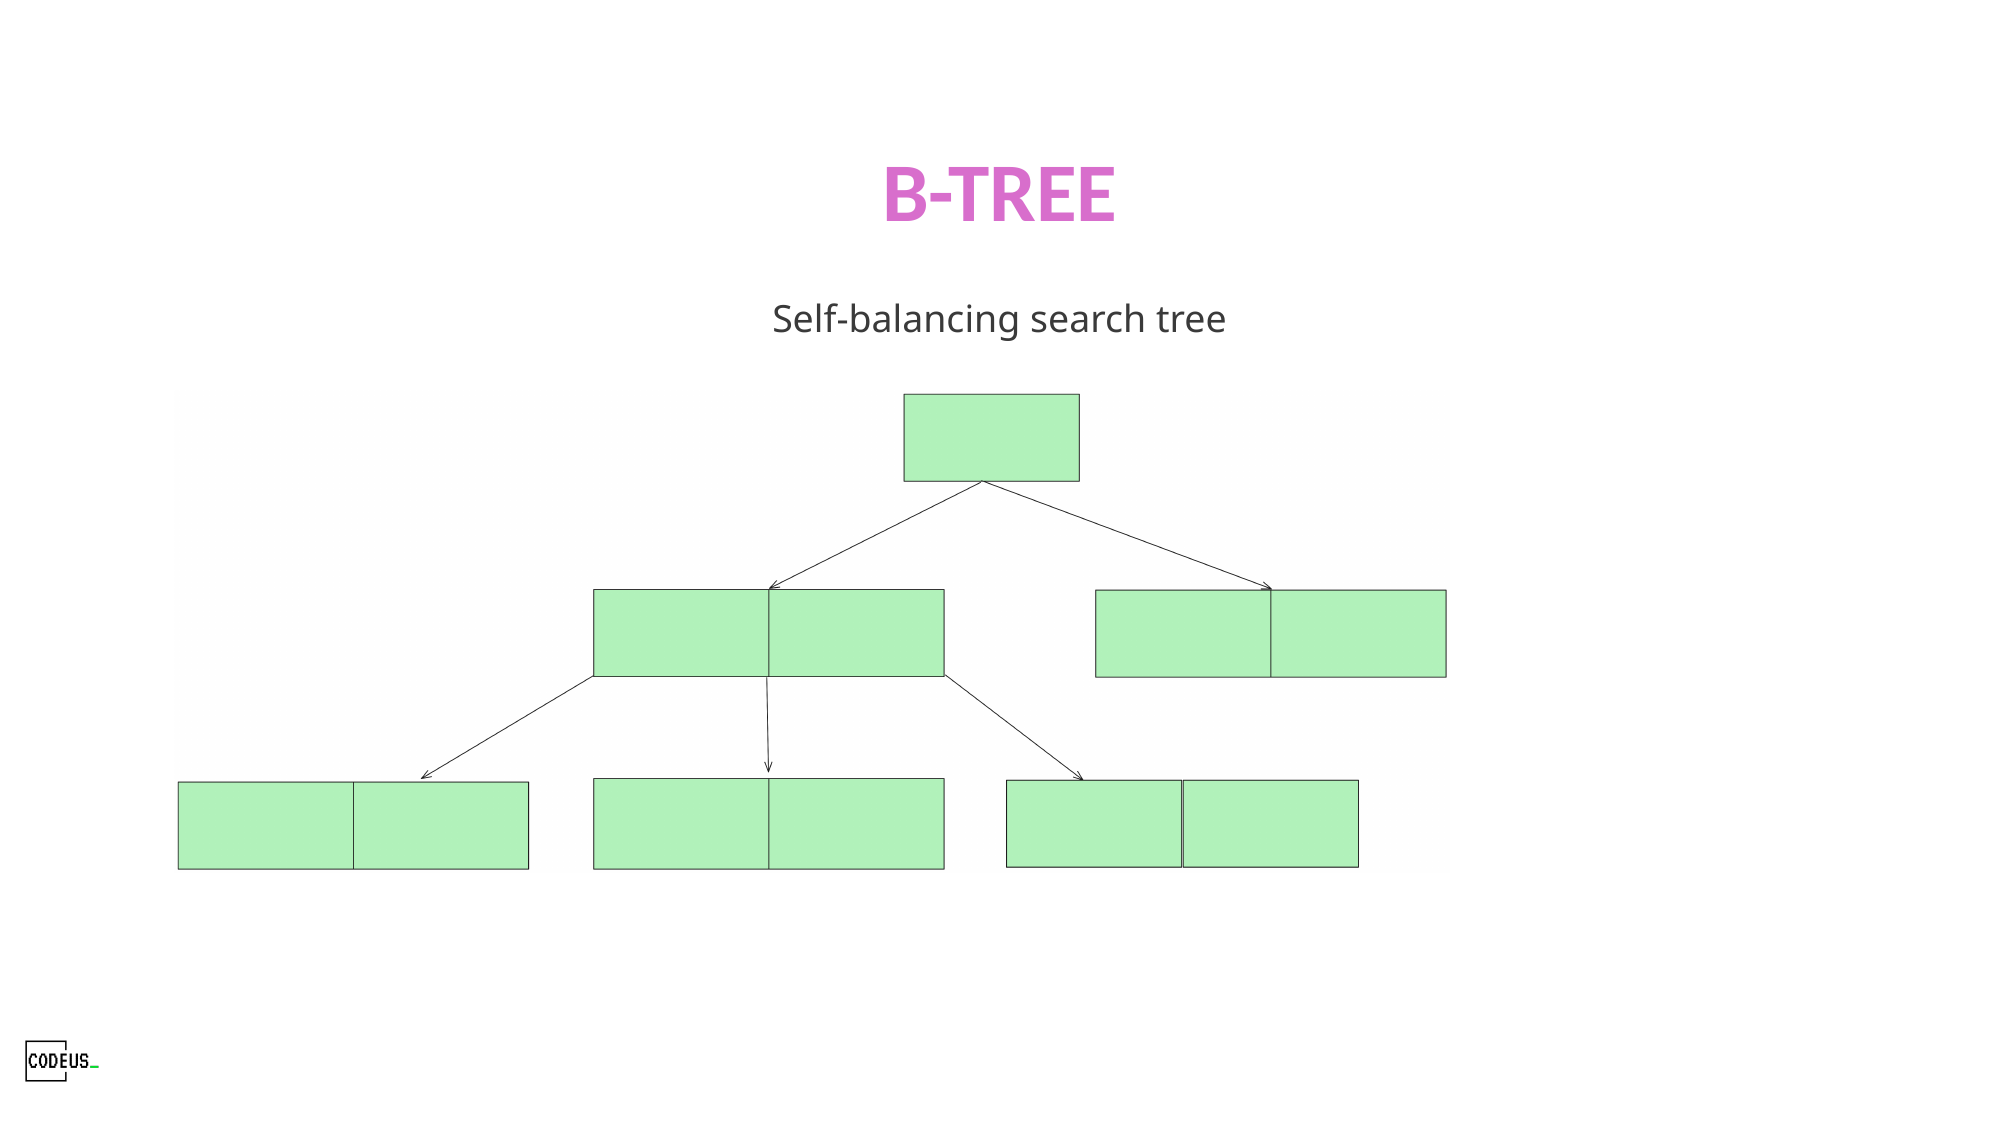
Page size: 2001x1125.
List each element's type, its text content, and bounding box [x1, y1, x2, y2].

title B-TREE [632, 40, 1367, 349]
text_box Self-balancing search tree [757, 288, 1242, 348]
picture [174, 390, 1451, 874]
picture [0, 997, 128, 1125]
